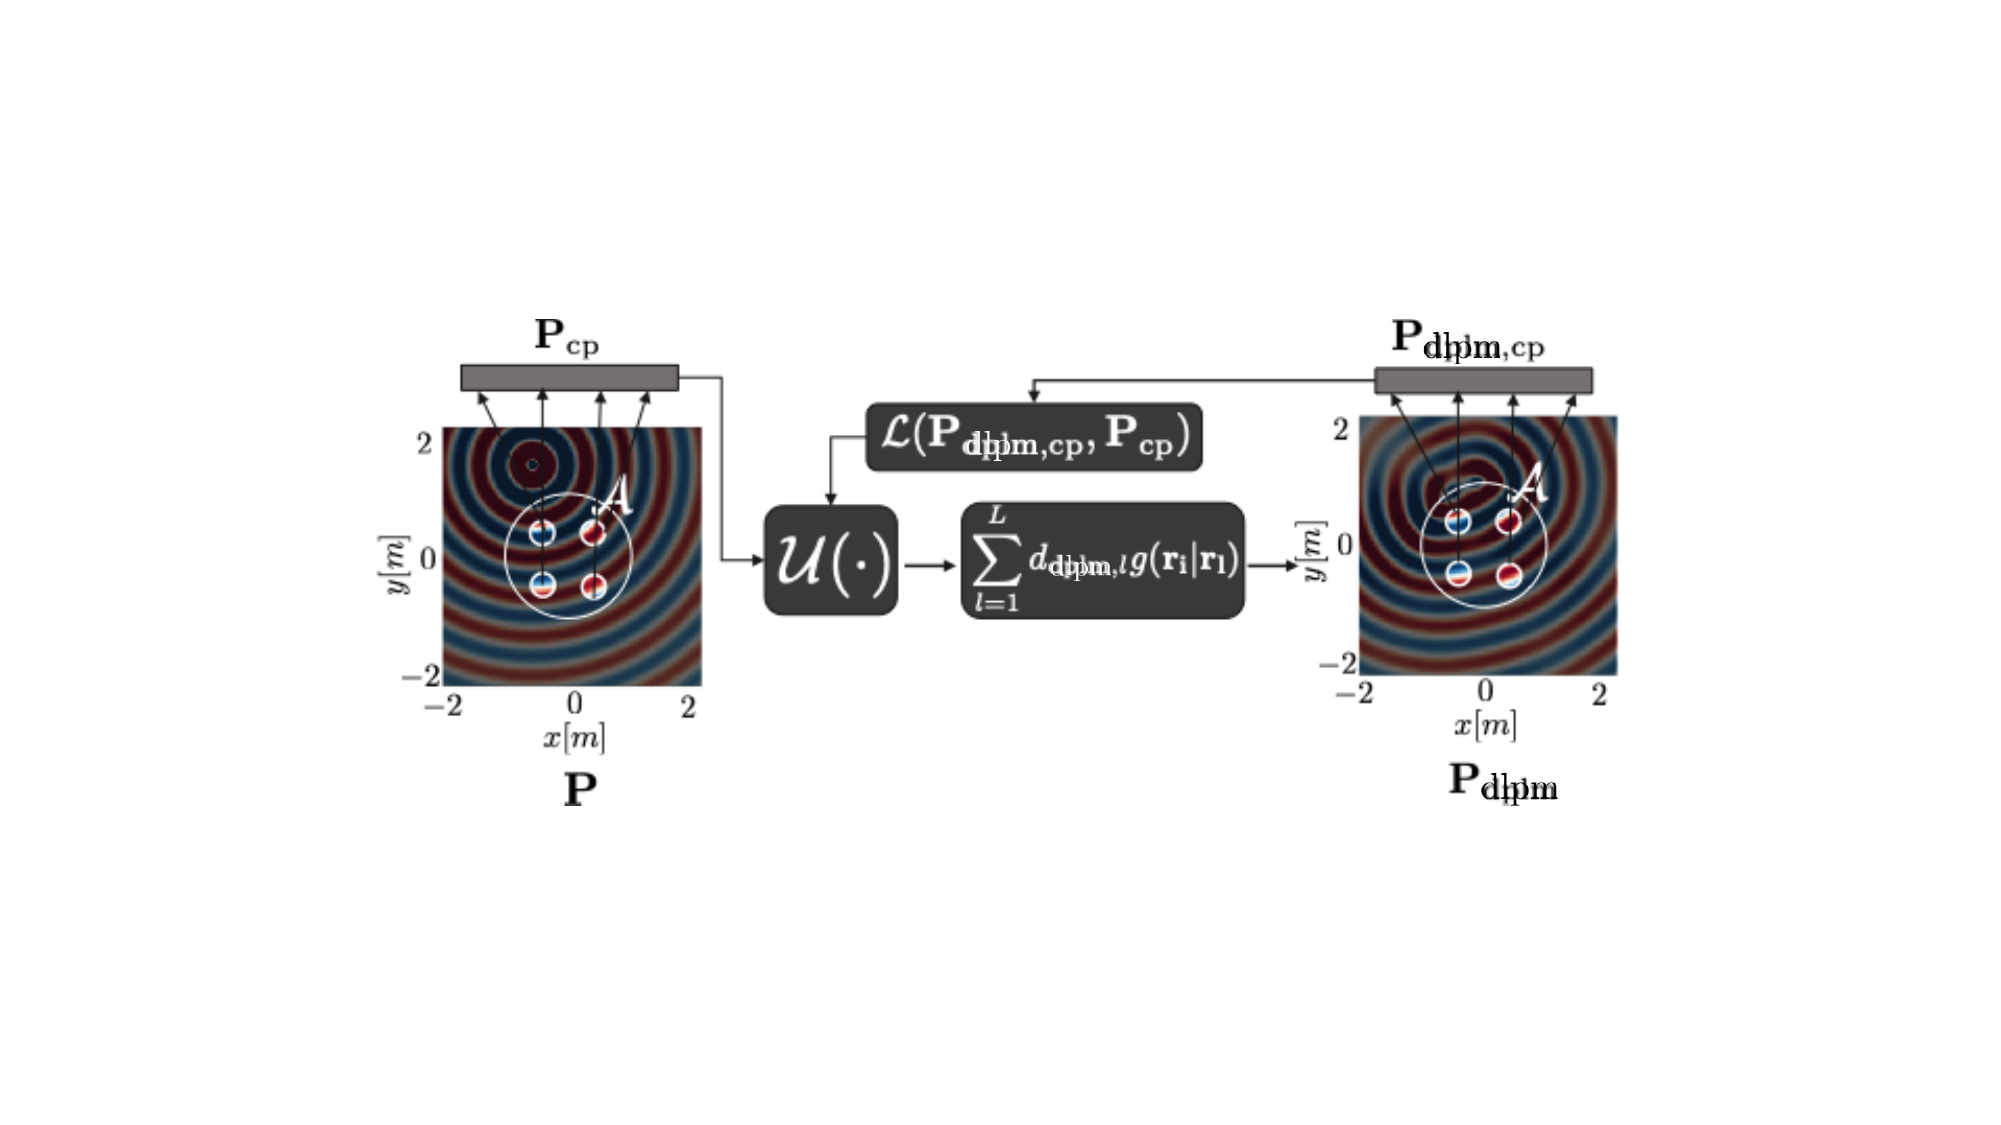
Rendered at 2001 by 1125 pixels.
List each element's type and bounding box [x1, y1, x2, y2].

picture [367, 319, 1633, 806]
